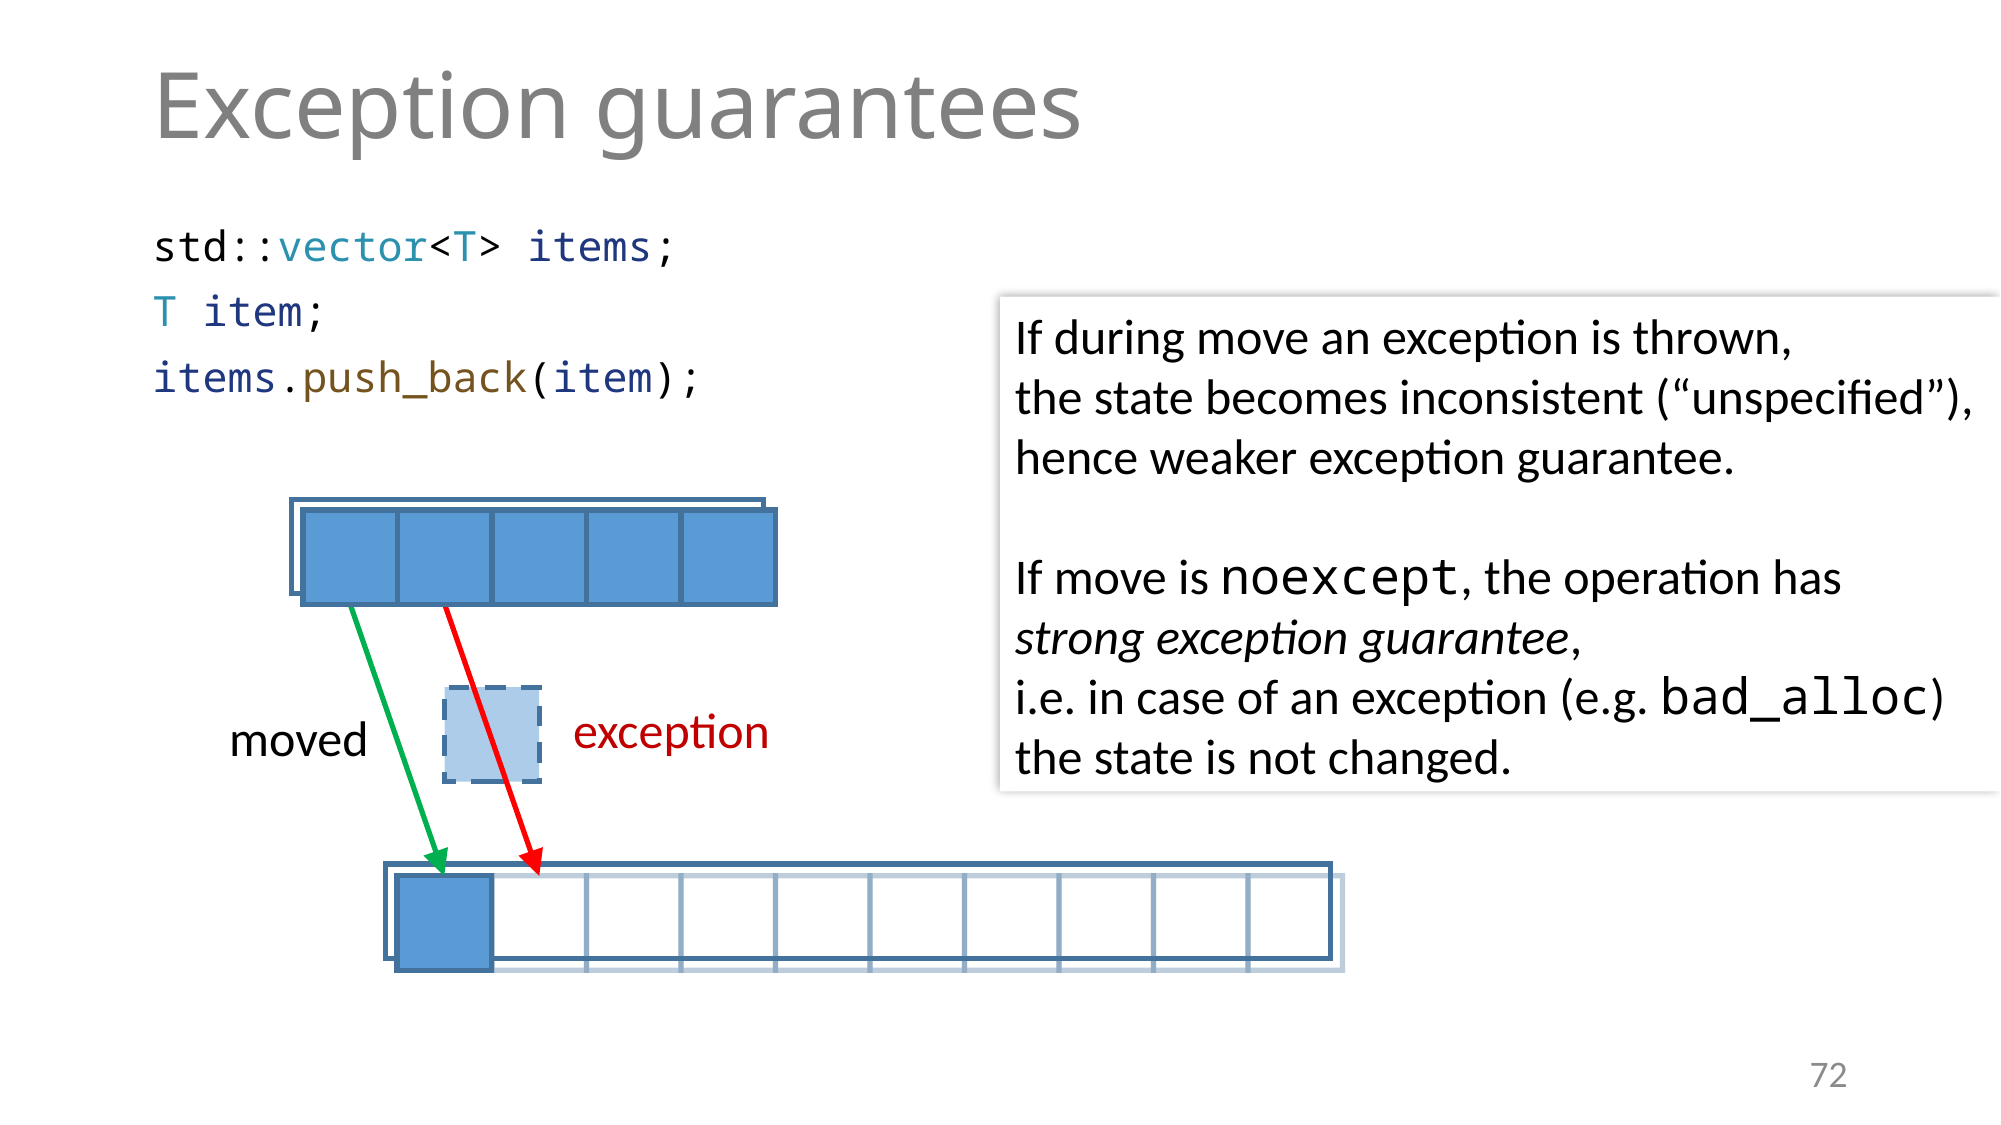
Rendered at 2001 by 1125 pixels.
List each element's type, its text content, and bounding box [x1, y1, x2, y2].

text_box exception [558, 691, 791, 767]
text_box [1058, 875, 1152, 971]
text_box [963, 875, 1058, 971]
text_box [396, 876, 492, 971]
text_box [385, 876, 396, 959]
text_box [1152, 875, 1247, 971]
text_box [444, 604, 540, 876]
text_box [540, 863, 1332, 875]
text_box If during move an exception is thrown, the state becomes inconsistent (“unspecified”), hence weaker exception guarantee. If move is noexcept, the operation has strong exception guarantee, i.e. in case of an exception (e.g. bad_alloc) the state is not changed. [999, 296, 2000, 792]
text_box [774, 875, 869, 971]
text_box moved [214, 699, 350, 775]
text_box [869, 875, 963, 971]
text_box [586, 509, 680, 605]
text_box [680, 875, 774, 971]
list std::vector<T> items; T item; items.push_back(item); [137, 217, 1863, 1043]
text_box [493, 509, 586, 605]
text_box [302, 509, 396, 605]
text_box [586, 875, 680, 971]
slide_number 72 [1412, 1042, 1863, 1103]
title Exception guarantees [137, 0, 1863, 217]
text_box [290, 498, 765, 595]
text_box [492, 875, 586, 971]
text_box [680, 509, 776, 605]
text_box [1247, 875, 1343, 971]
text_box [396, 509, 493, 604]
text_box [350, 604, 444, 876]
